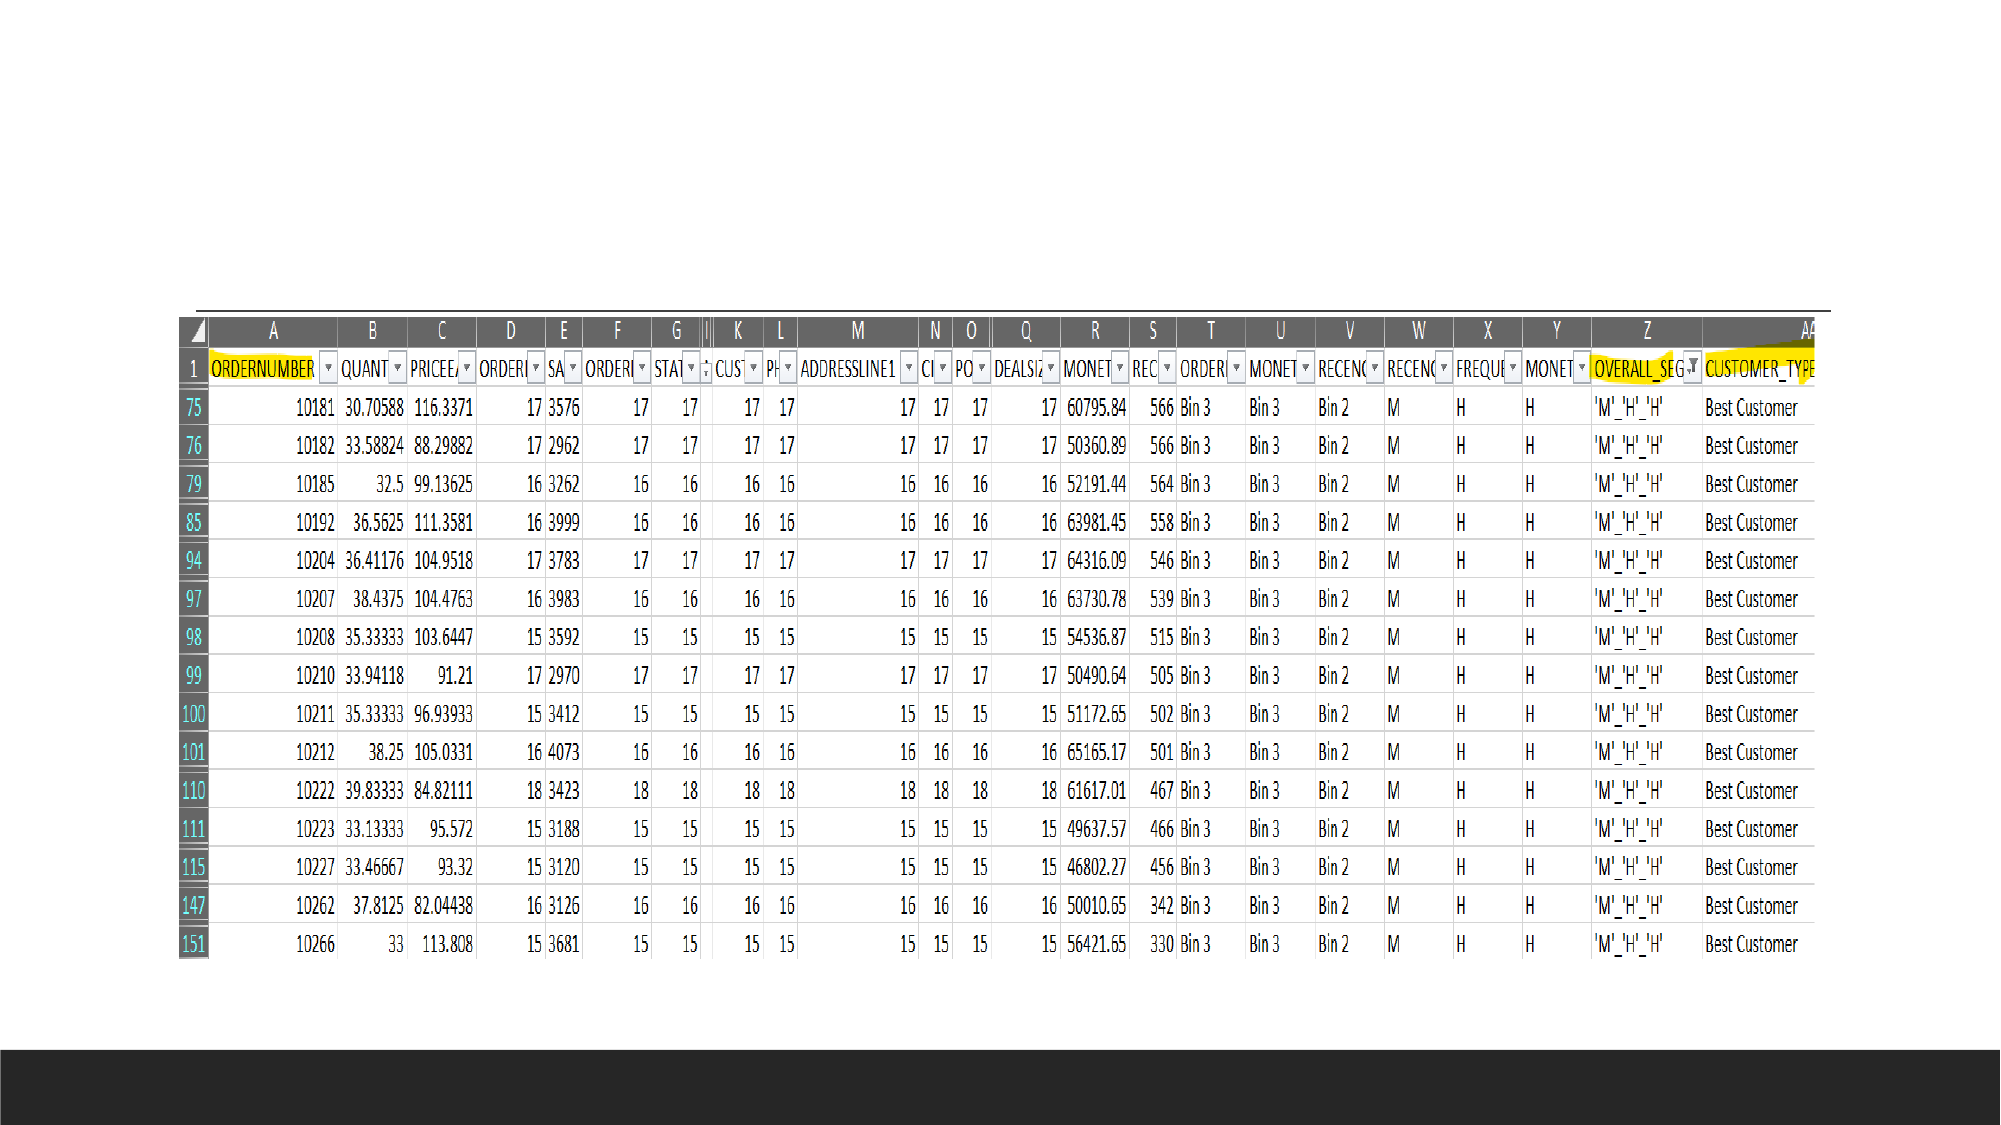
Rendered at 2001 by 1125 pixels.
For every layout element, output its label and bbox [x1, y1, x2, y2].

list [179, 316, 1831, 960]
